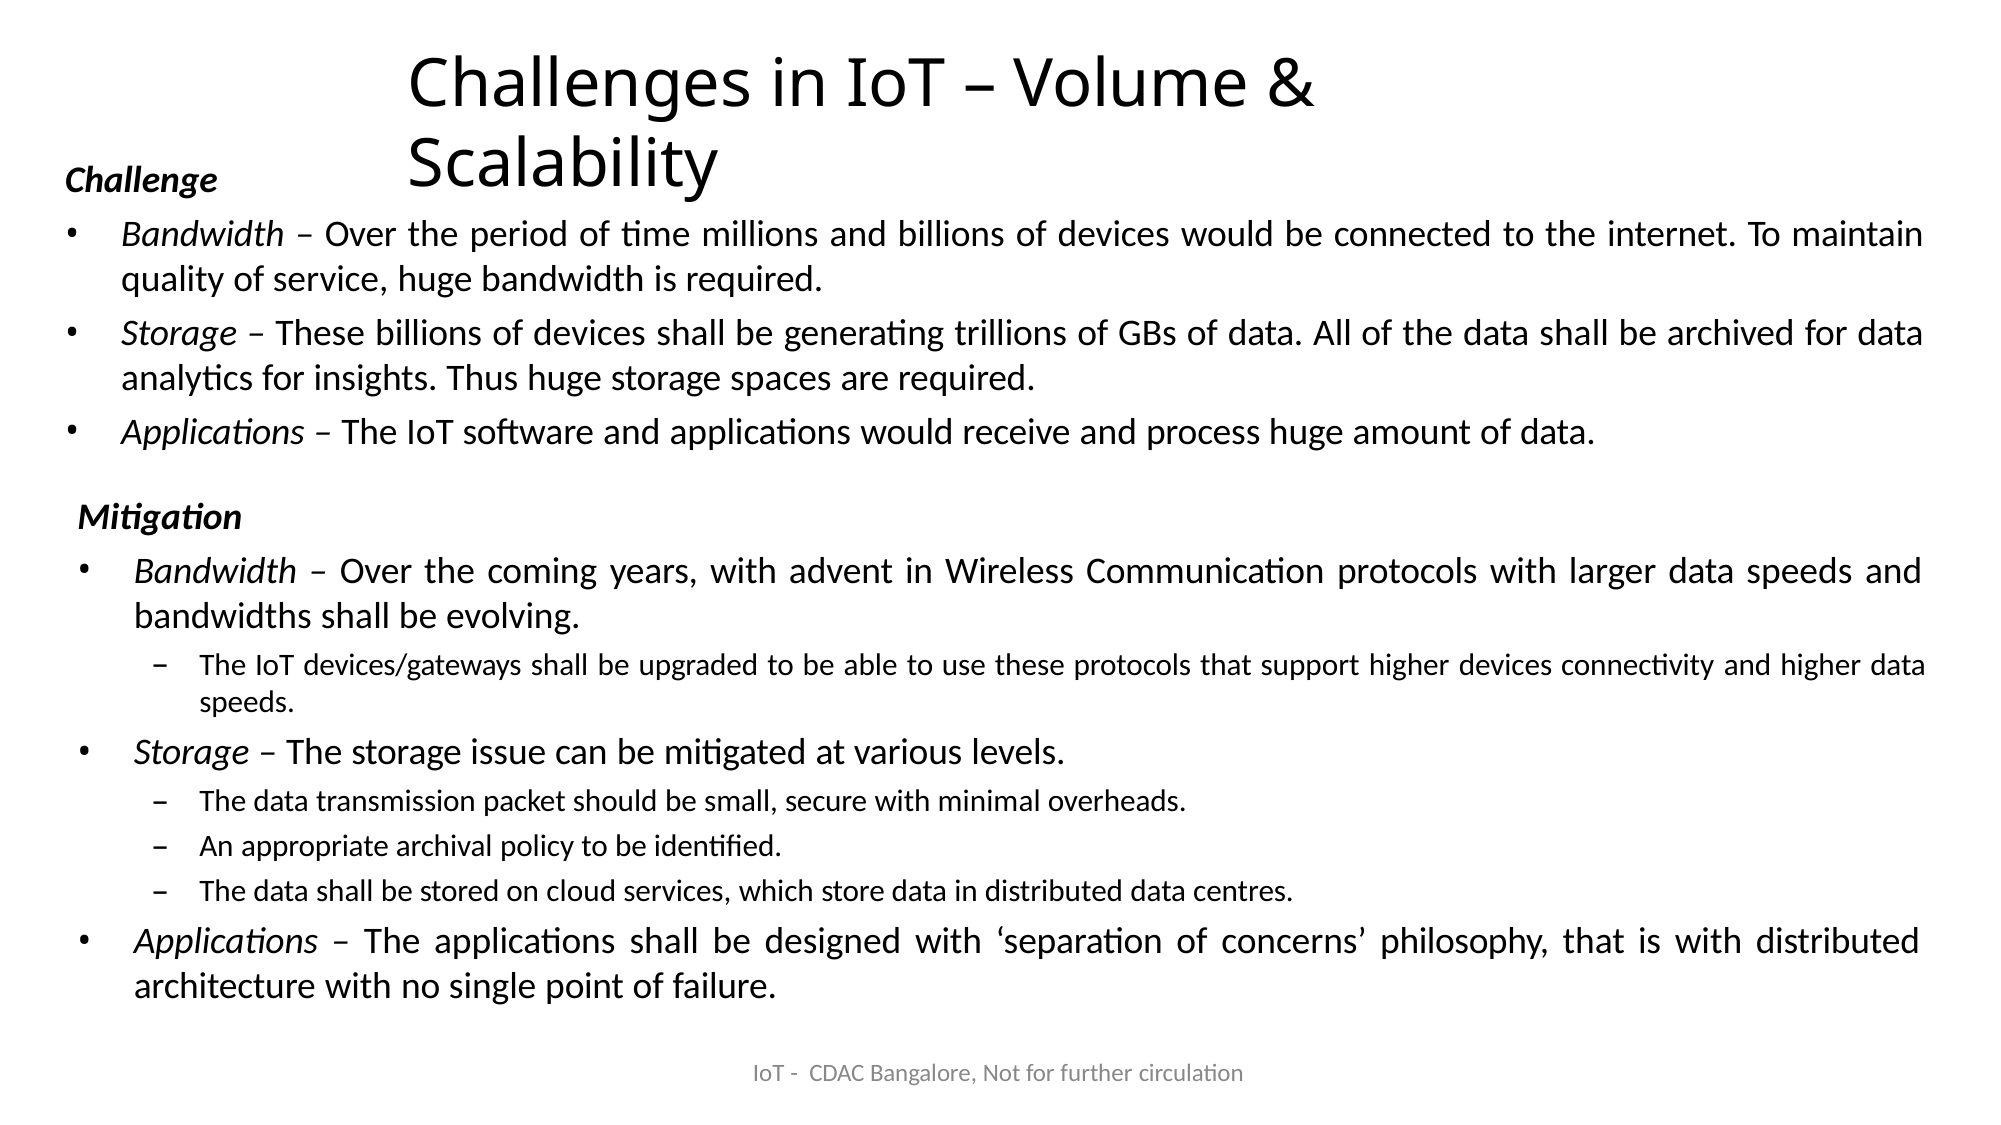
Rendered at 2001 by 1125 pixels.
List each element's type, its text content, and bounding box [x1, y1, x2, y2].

text_box Challenge Bandwidth – Over the period of time millions and billions of devices would be connected to the internet. To maintain quality of service, huge bandwidth is required. Storage – These billions of devices shall be generating trillions of GBs of data. All of the data shall be archived for data analytics for insights. Thus huge storage spaces are required. Applications – The IoT software and applications would receive and process huge amount of data. Mitigation Bandwidth – Over the coming years, with advent in Wireless Communication protocols with larger data speeds and bandwidths shall be evolving. The IoT devices/gateways shall be upgraded to be able to use these protocols that support higher devices connectivity and higher data speeds. Storage – The storage issue can be mitigated at various levels. The data transmission packet should be small, secure with minimal overheads. An appropriate archival policy to be identified. The data shall be stored on cloud services, which store data in distributed data centres. Applications – The applications shall be designed with ‘separation of concerns’ philosophy, that is with distributed architecture with no single point of failure. [62, 143, 1938, 1007]
slide_number IoT - CDAC Bangalore, Not for further circulation [750, 1060, 1249, 1125]
title Challenges in IoT – Volume & Scalability [405, 37, 1594, 143]
